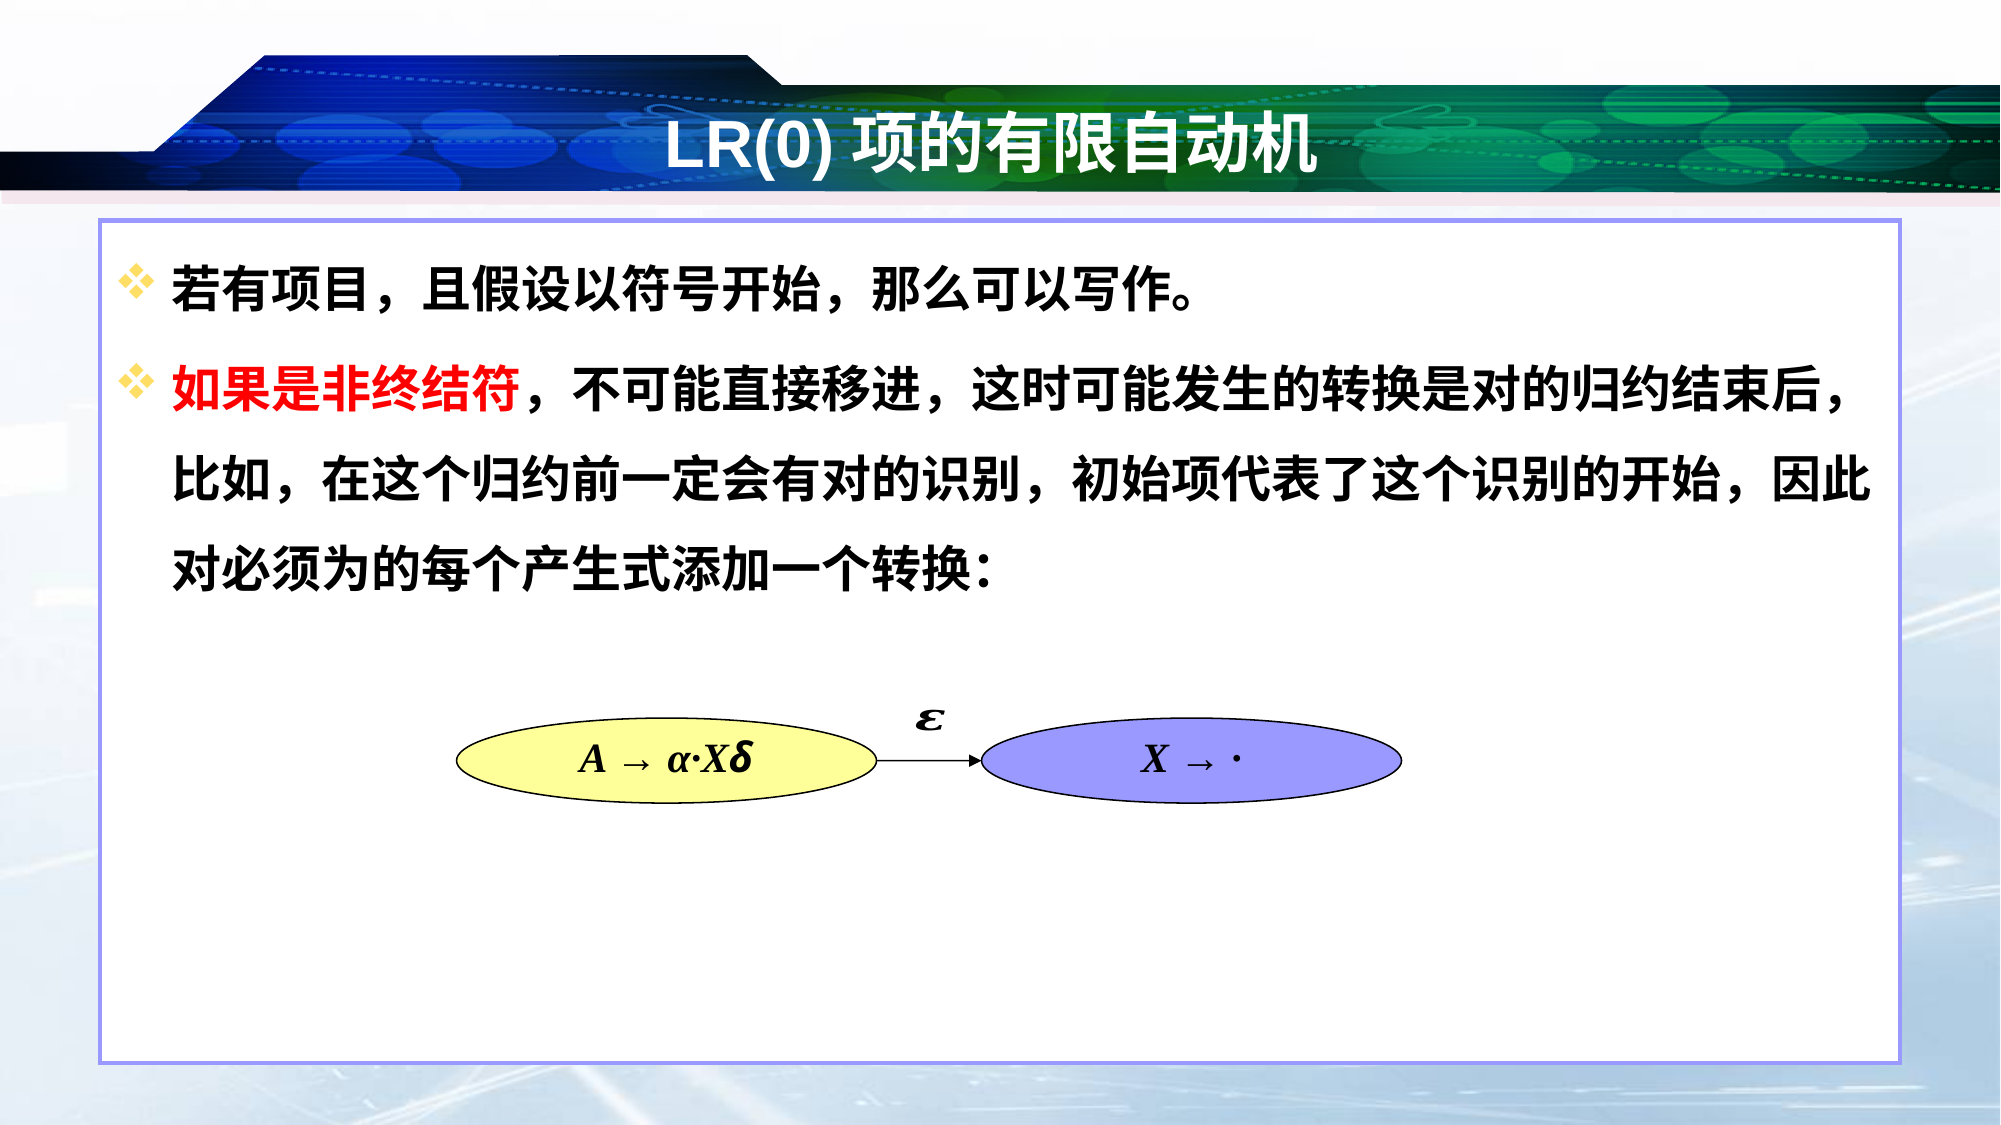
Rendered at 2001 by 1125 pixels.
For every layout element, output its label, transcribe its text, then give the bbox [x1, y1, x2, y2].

picture [0, 0, 2001, 1125]
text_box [456, 696, 1402, 804]
title LR(0)项的有限自动机 [133, 94, 1851, 188]
